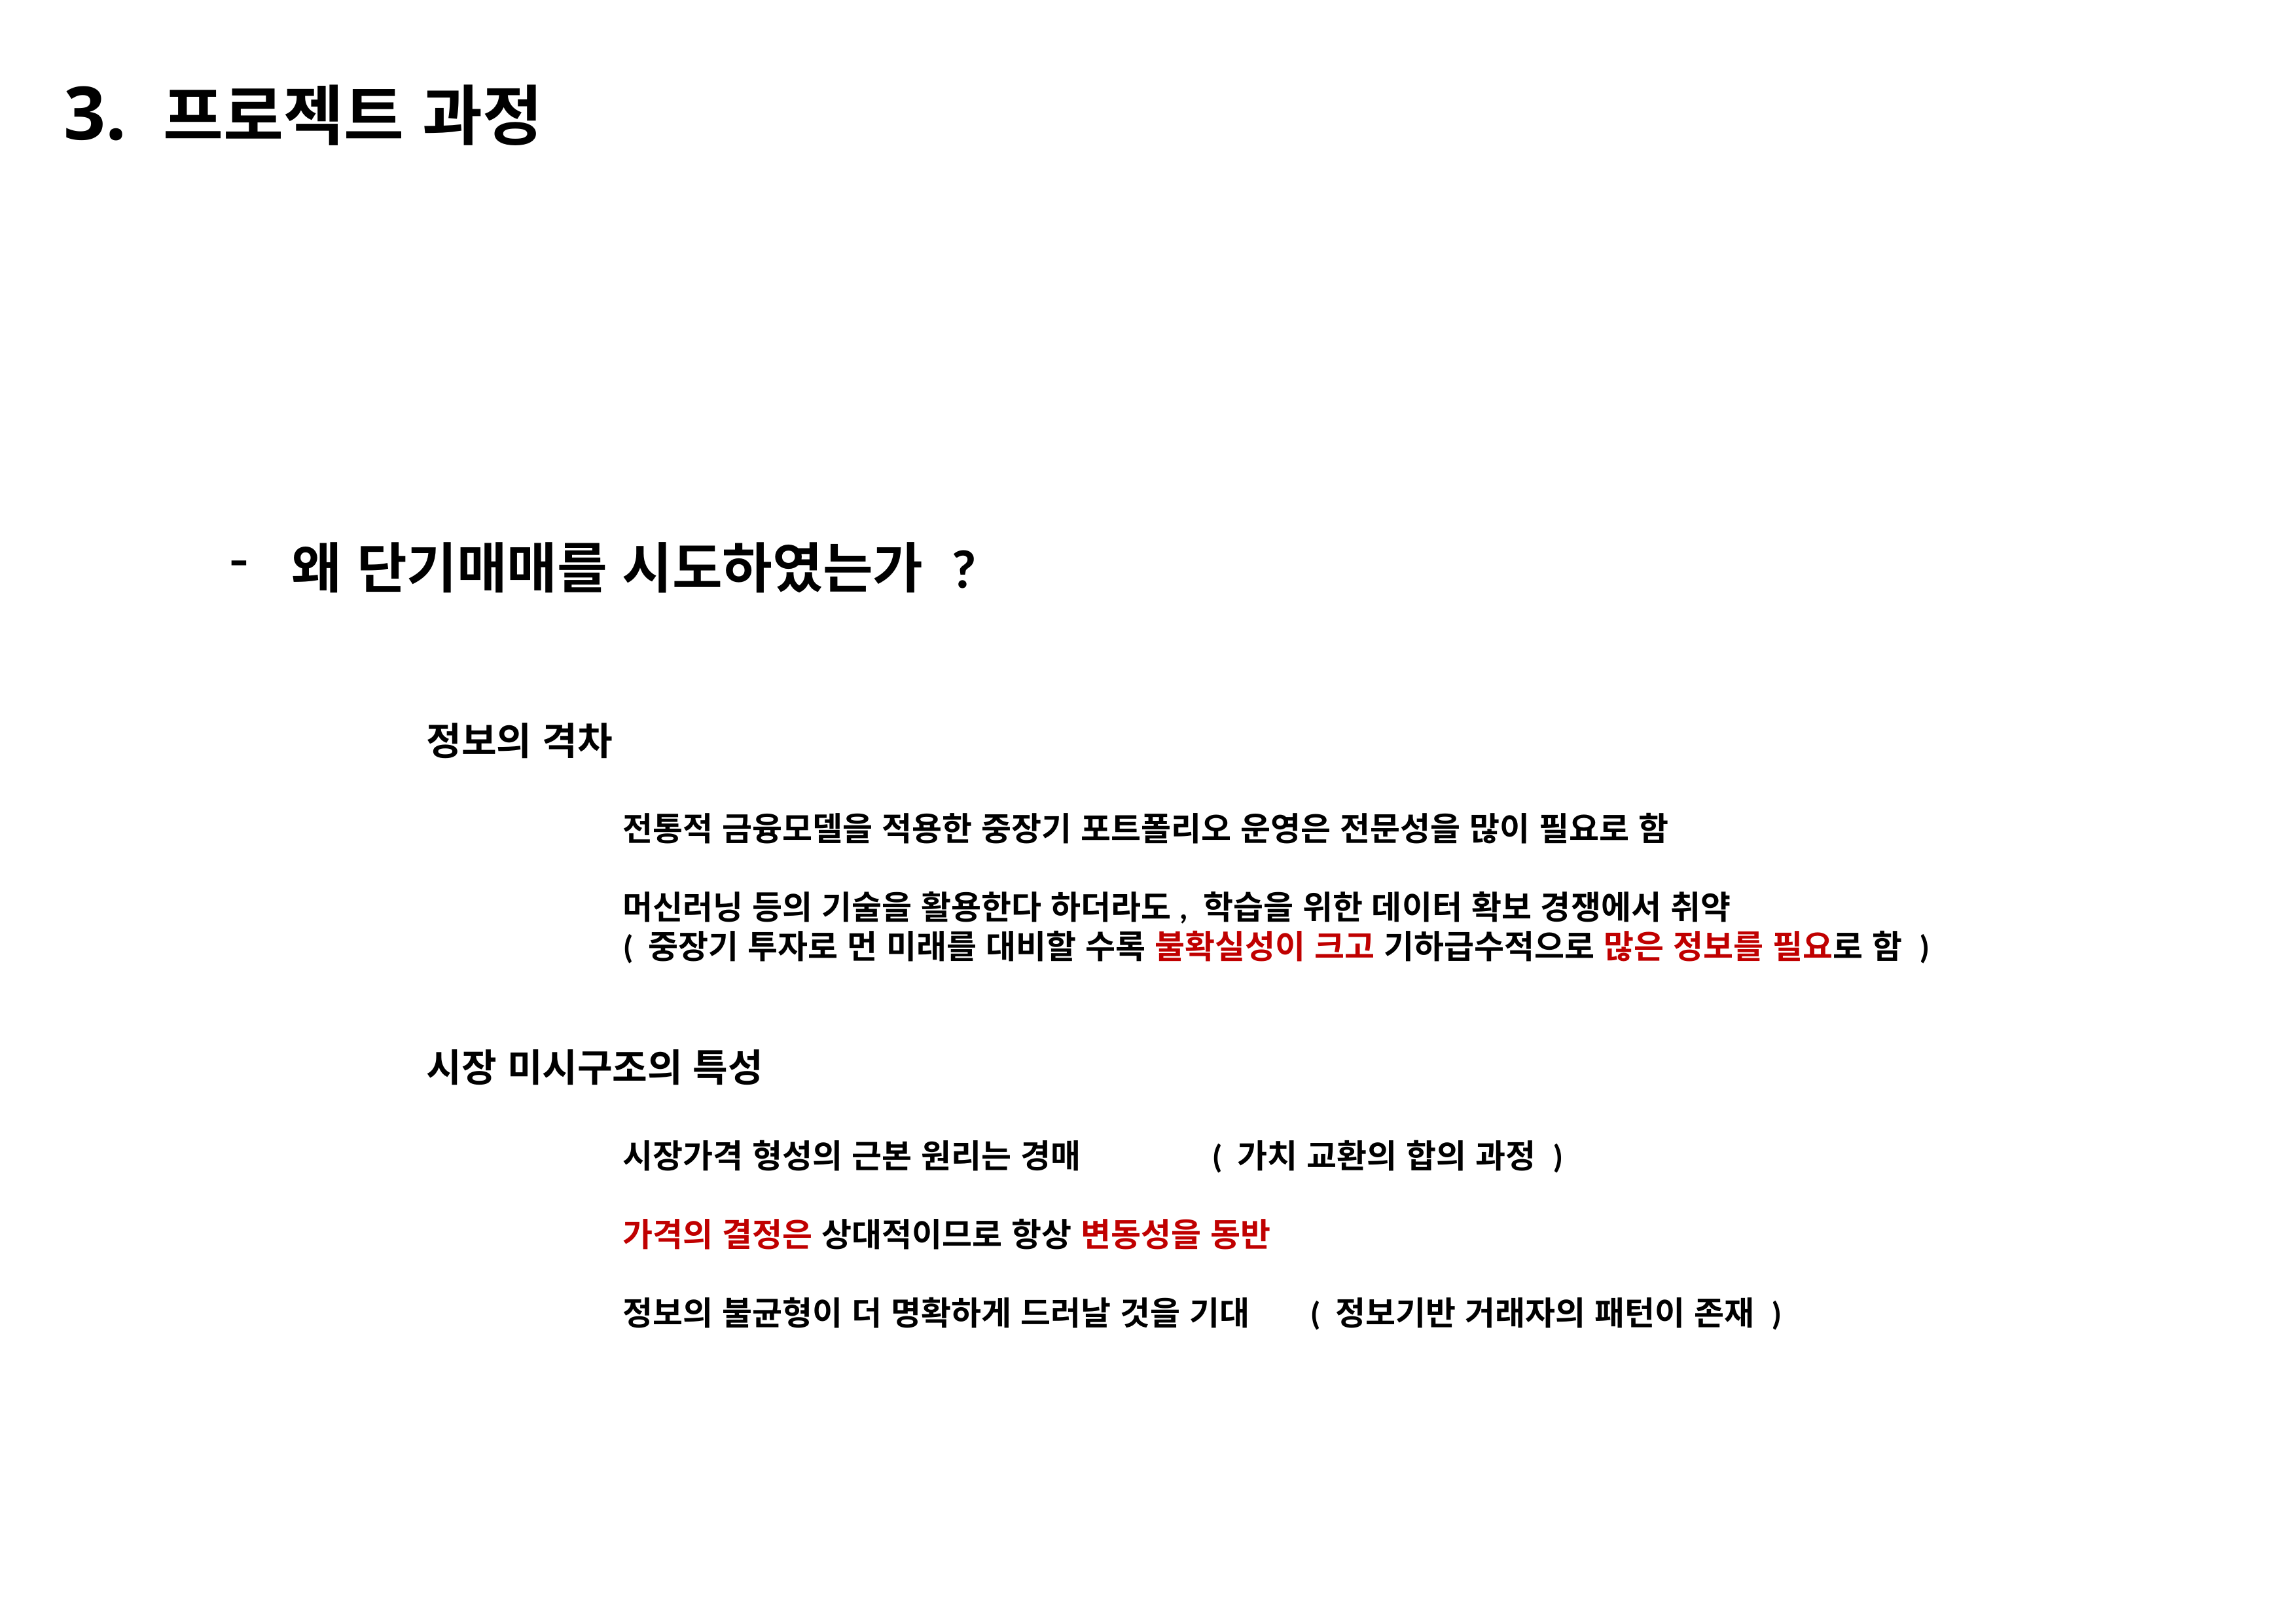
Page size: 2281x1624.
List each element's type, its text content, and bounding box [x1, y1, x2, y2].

text_box 왜 단기매매를 시도하였는가 ? 정보의 격차 전통적 금융모델을 적용한 중장기 포트폴리오 운영은 전문성을 많이 필요로 함 머신러닝 등의 기술을 활용한다 하더라도, 학습을 위한 데이터 확보 경쟁에서 취약 ( 중장기 투자로 먼 미래를 대비할 수록 불확실성이 크고 기하급수적으로 많은 정보를 필요로 함 ) 시장 미시구조의 특성 시장가격 형성의 근본 원리는 경매 ( 가치 교환의 합의 과정 ) 가격의 결정은 상대적이므로 항상 변동성을 동반 정보의 불균형이 더 명확하게 드러날 것을 기대 ( 정보기반 거래자의 패턴이 존재 ) [221, 528, 1939, 1337]
text_box 3. 프로젝트 과정 [54, 52, 1017, 160]
